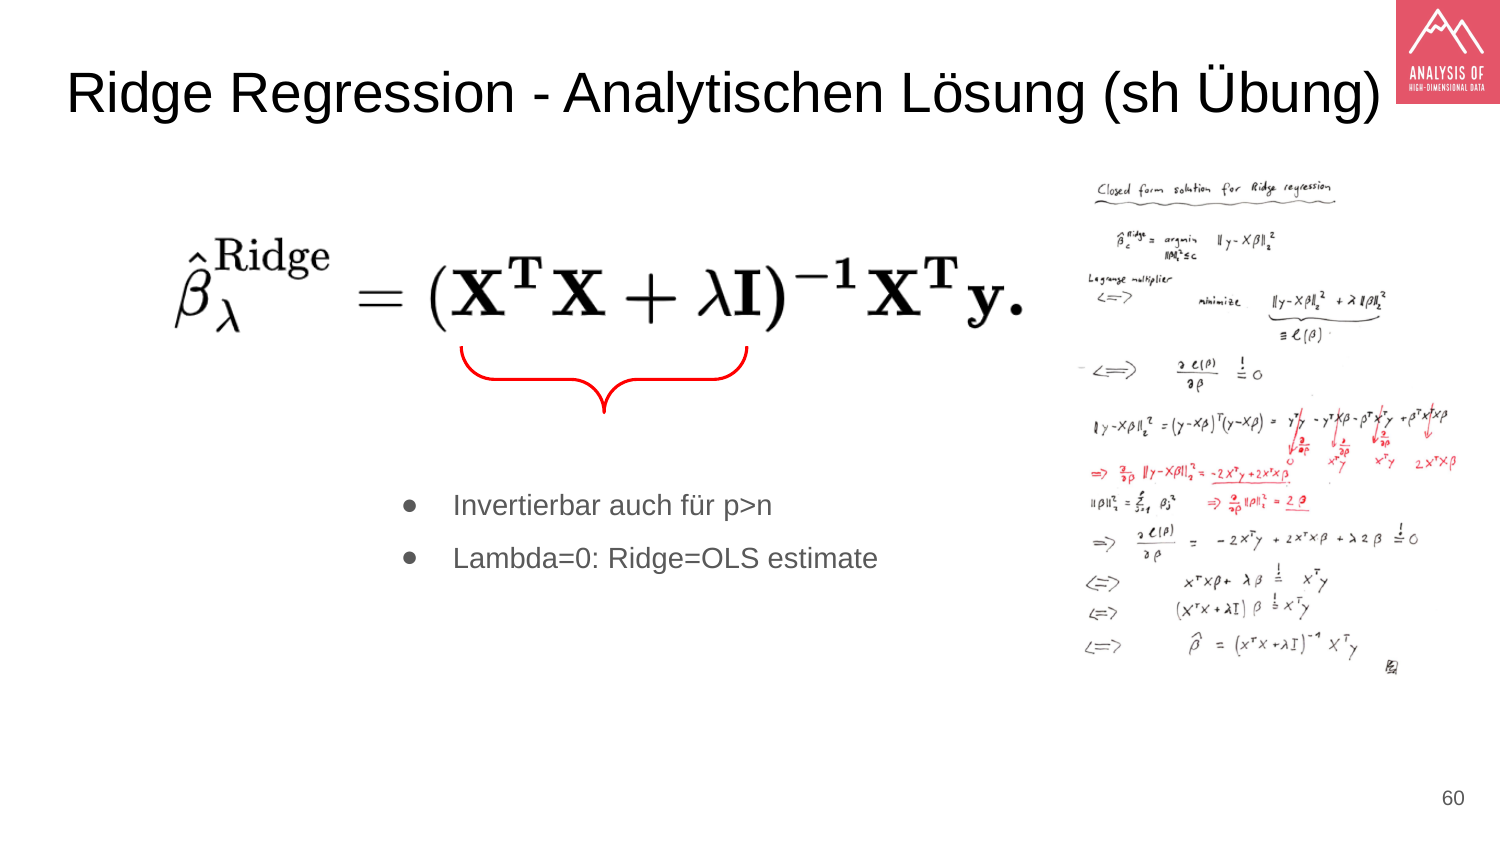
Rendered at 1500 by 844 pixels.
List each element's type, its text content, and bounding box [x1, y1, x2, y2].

text_box Invertierbar auch für p>n Lambda=0: Ridge=OLS estimate [362, 454, 943, 590]
picture [1396, 0, 1500, 104]
title Ridge Regression - Analytischen Lösung (sh Übung) [51, 40, 1449, 135]
text_box [461, 346, 747, 413]
slide_number ‹#› [1389, 764, 1480, 830]
picture [163, 230, 1038, 337]
picture [1055, 169, 1488, 695]
